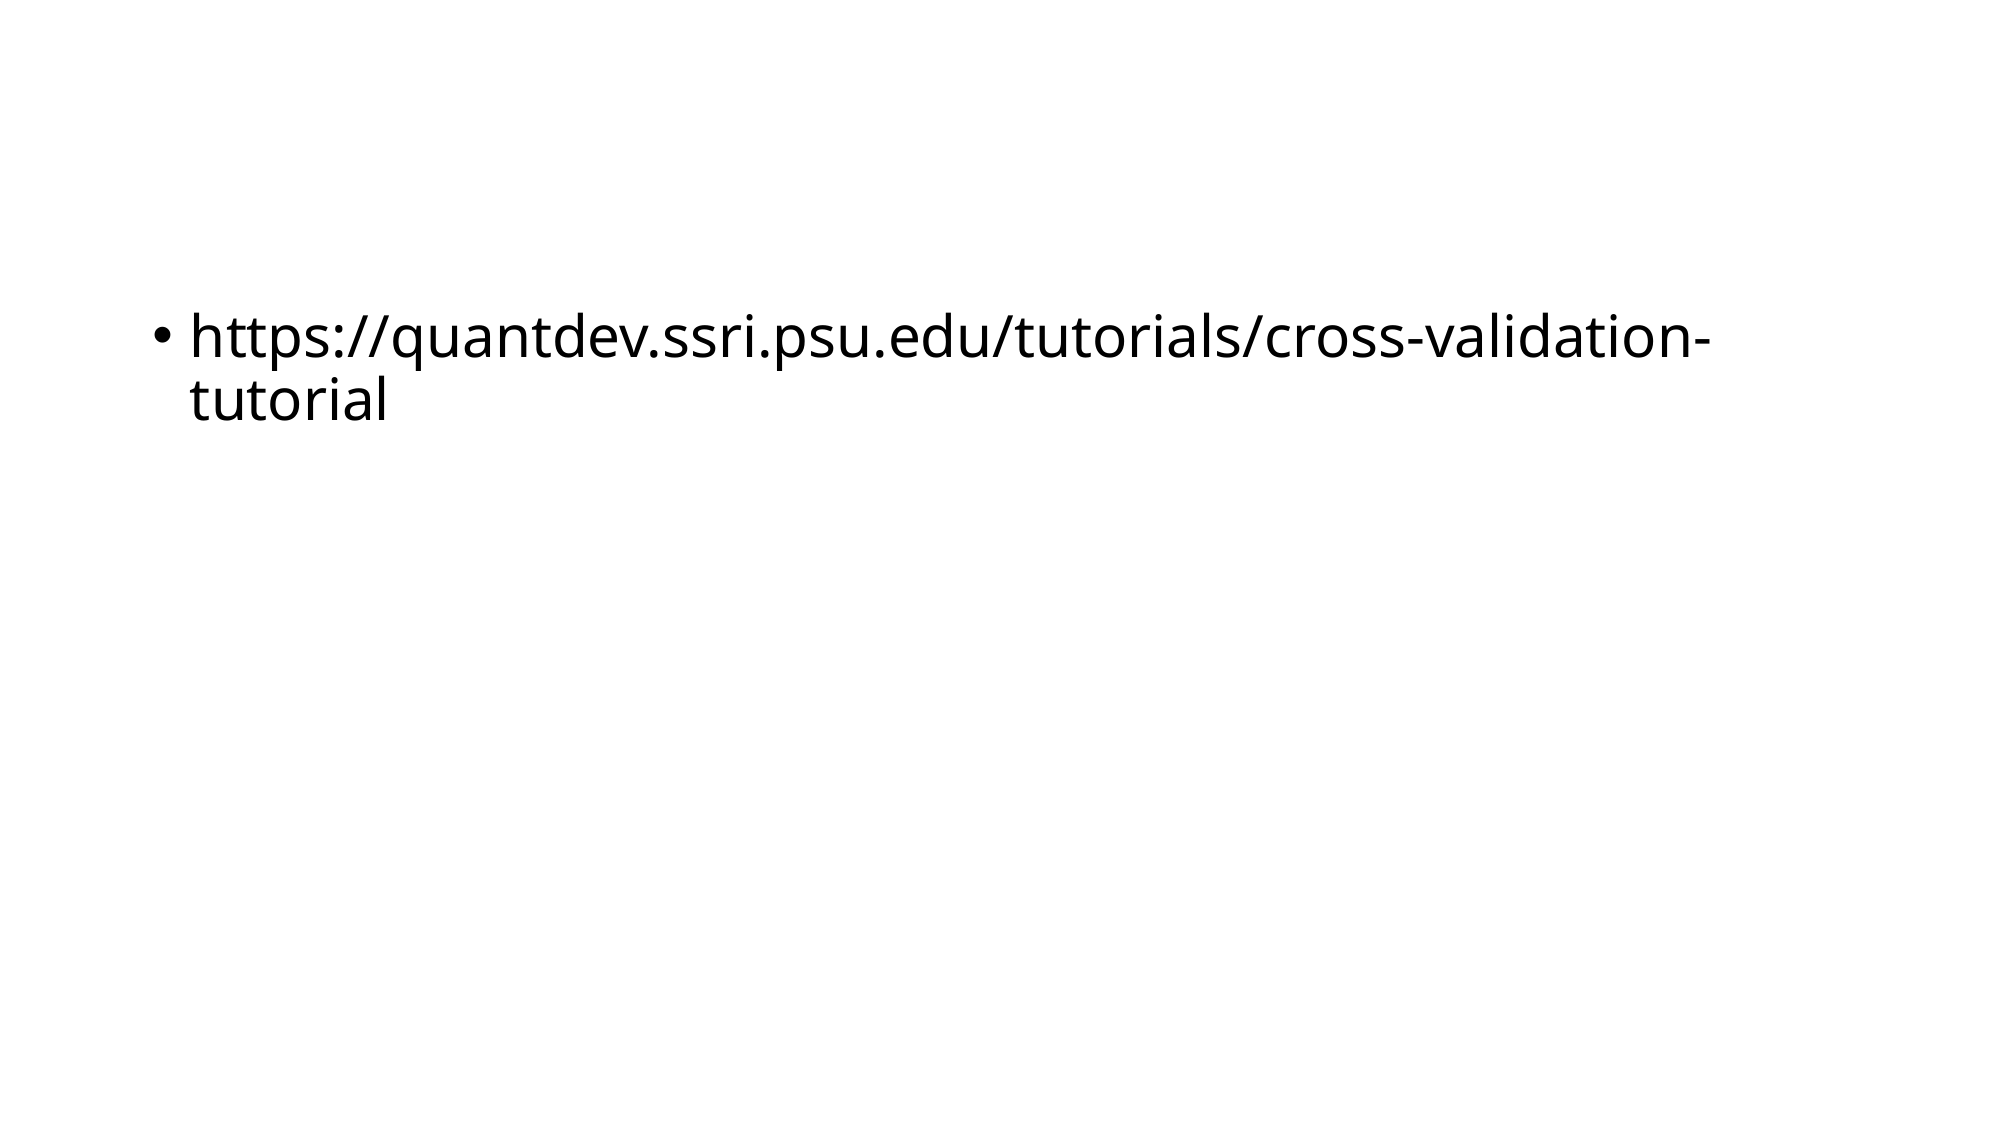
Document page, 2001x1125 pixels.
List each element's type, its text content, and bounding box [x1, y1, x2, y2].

list https://quantdev.ssri.psu.edu/tutorials/cross-validation-tutorial [137, 299, 1863, 1014]
